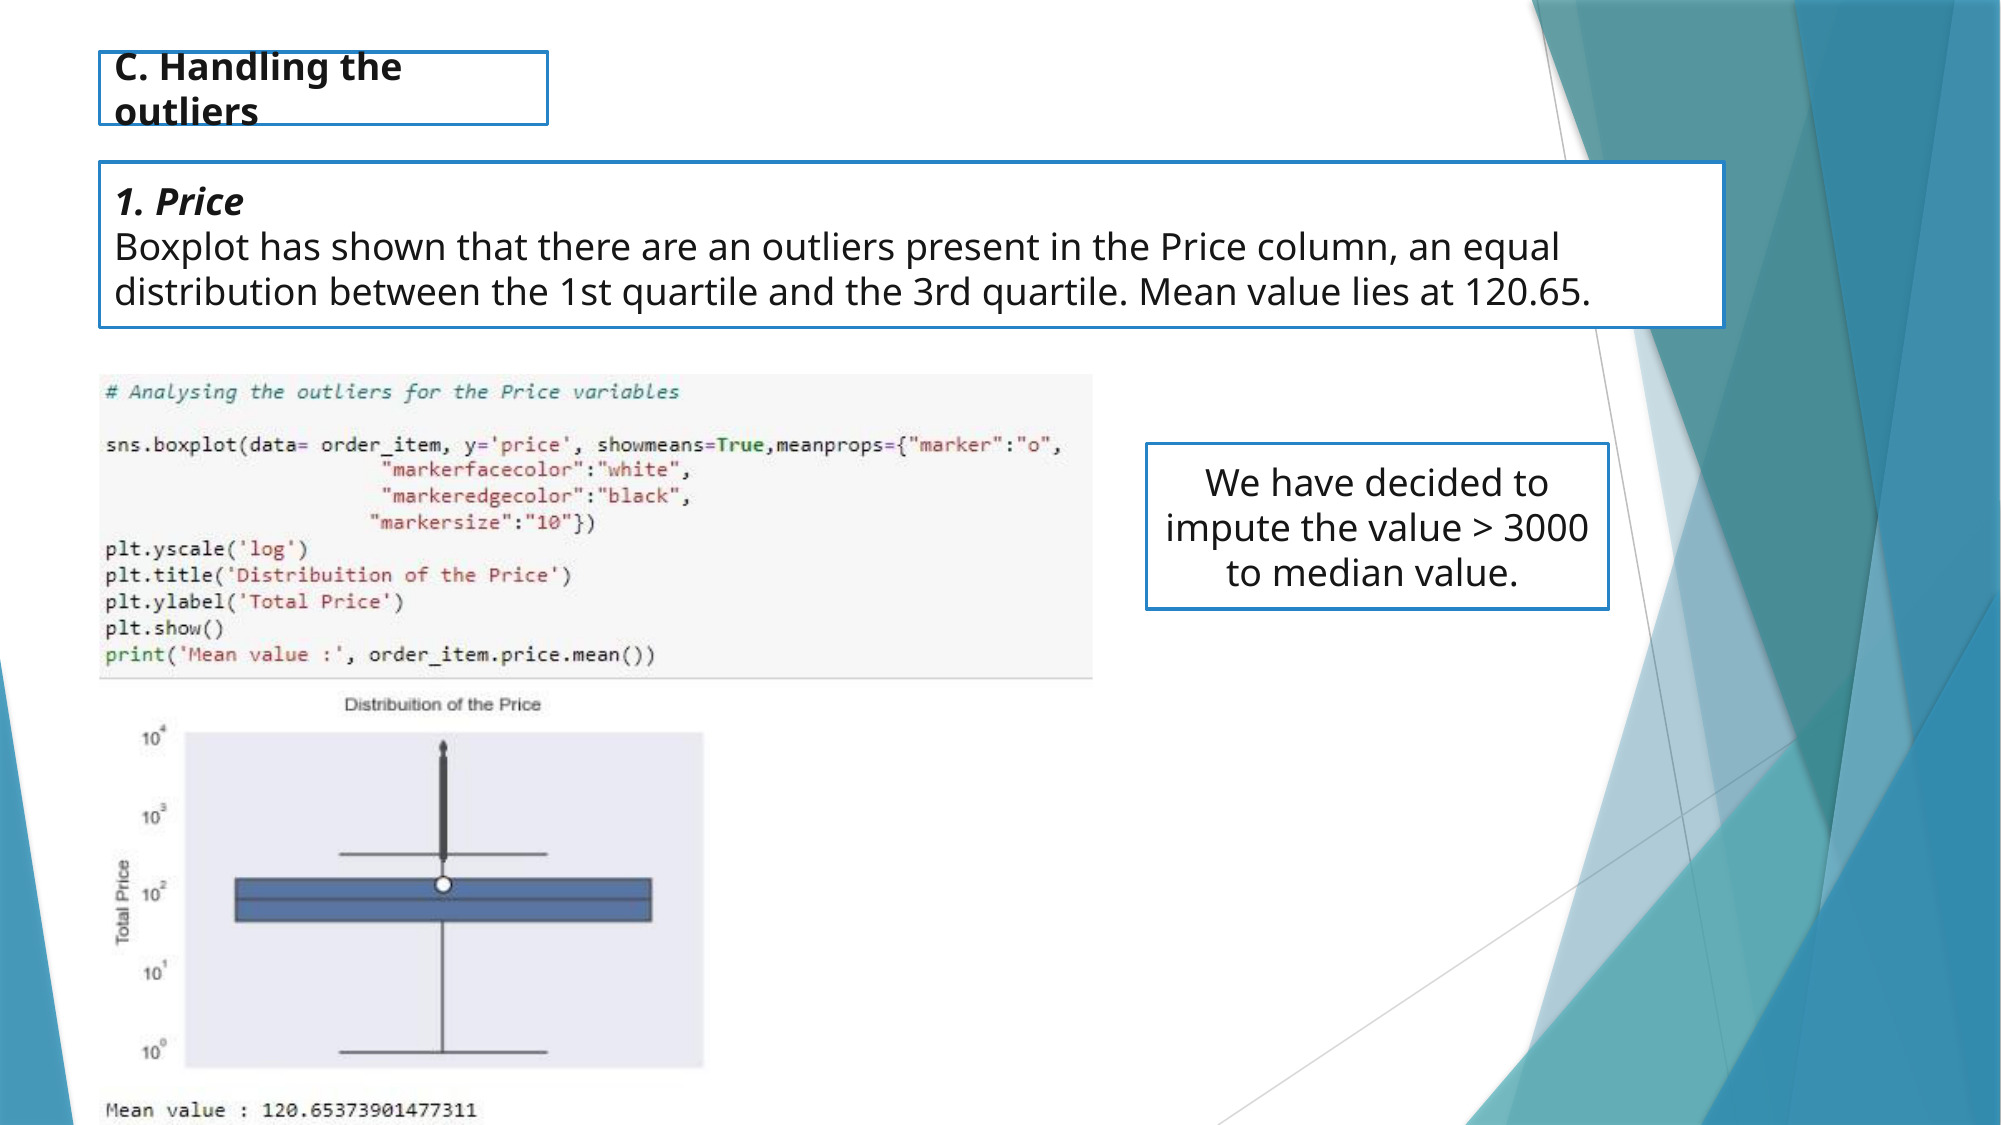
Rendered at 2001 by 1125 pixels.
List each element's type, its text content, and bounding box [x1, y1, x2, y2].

picture [98, 374, 1094, 1125]
text_box 1. Price Boxplot has shown that there are an outliers present in the Price column, an equal distribution between the 1st quartile and the 3rd quartile. Mean value lies at 120.65. [98, 160, 1726, 329]
text_box C. Handling the outliers [98, 50, 549, 126]
text_box We have decided to impute the value > 3000 to median value. [1145, 442, 1610, 611]
